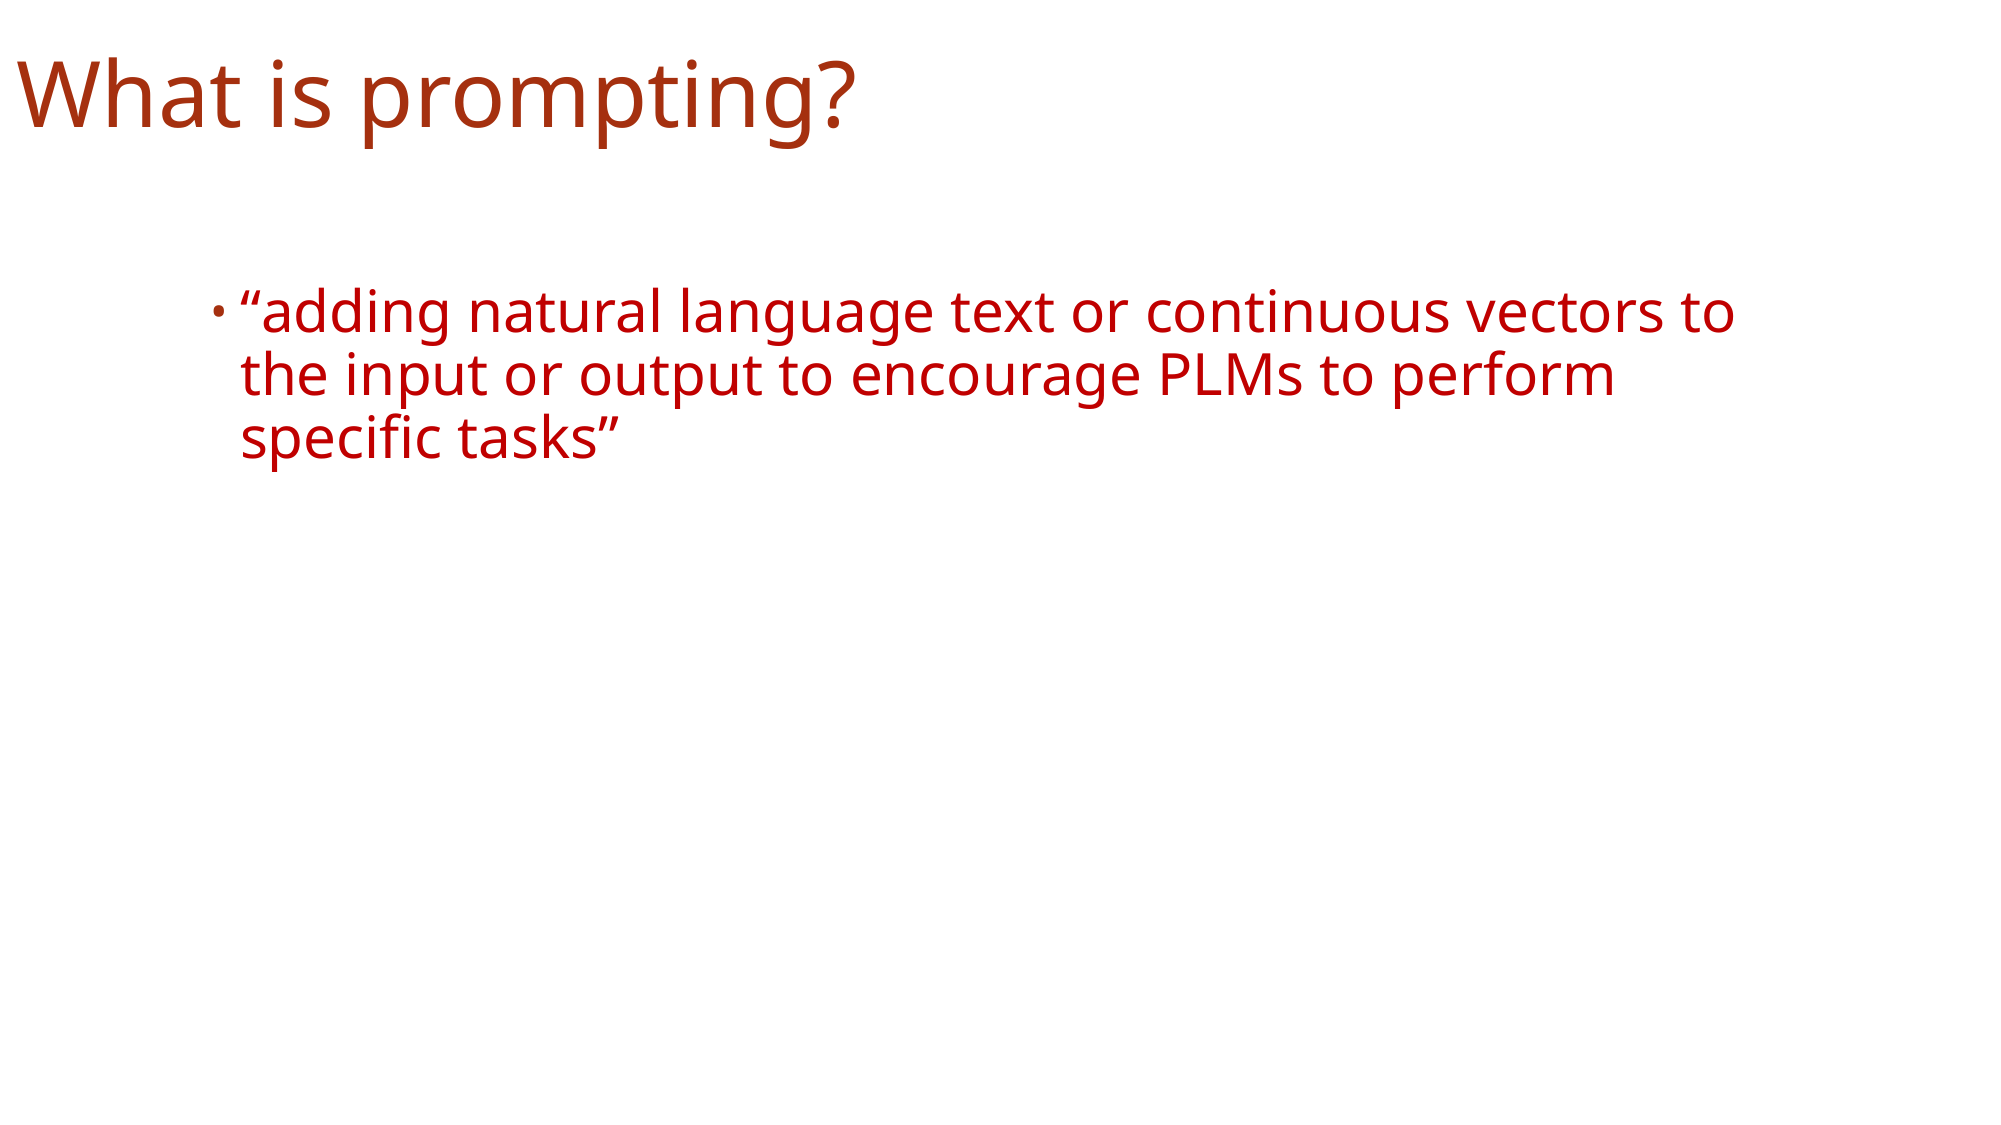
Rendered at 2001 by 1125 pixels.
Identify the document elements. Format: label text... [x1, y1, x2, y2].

list “adding natural language text or continuous vectors to the input or output to encourage PLMs to perform specific tasks” [187, 274, 1807, 1000]
title What is prompting? [1, 0, 2000, 196]
